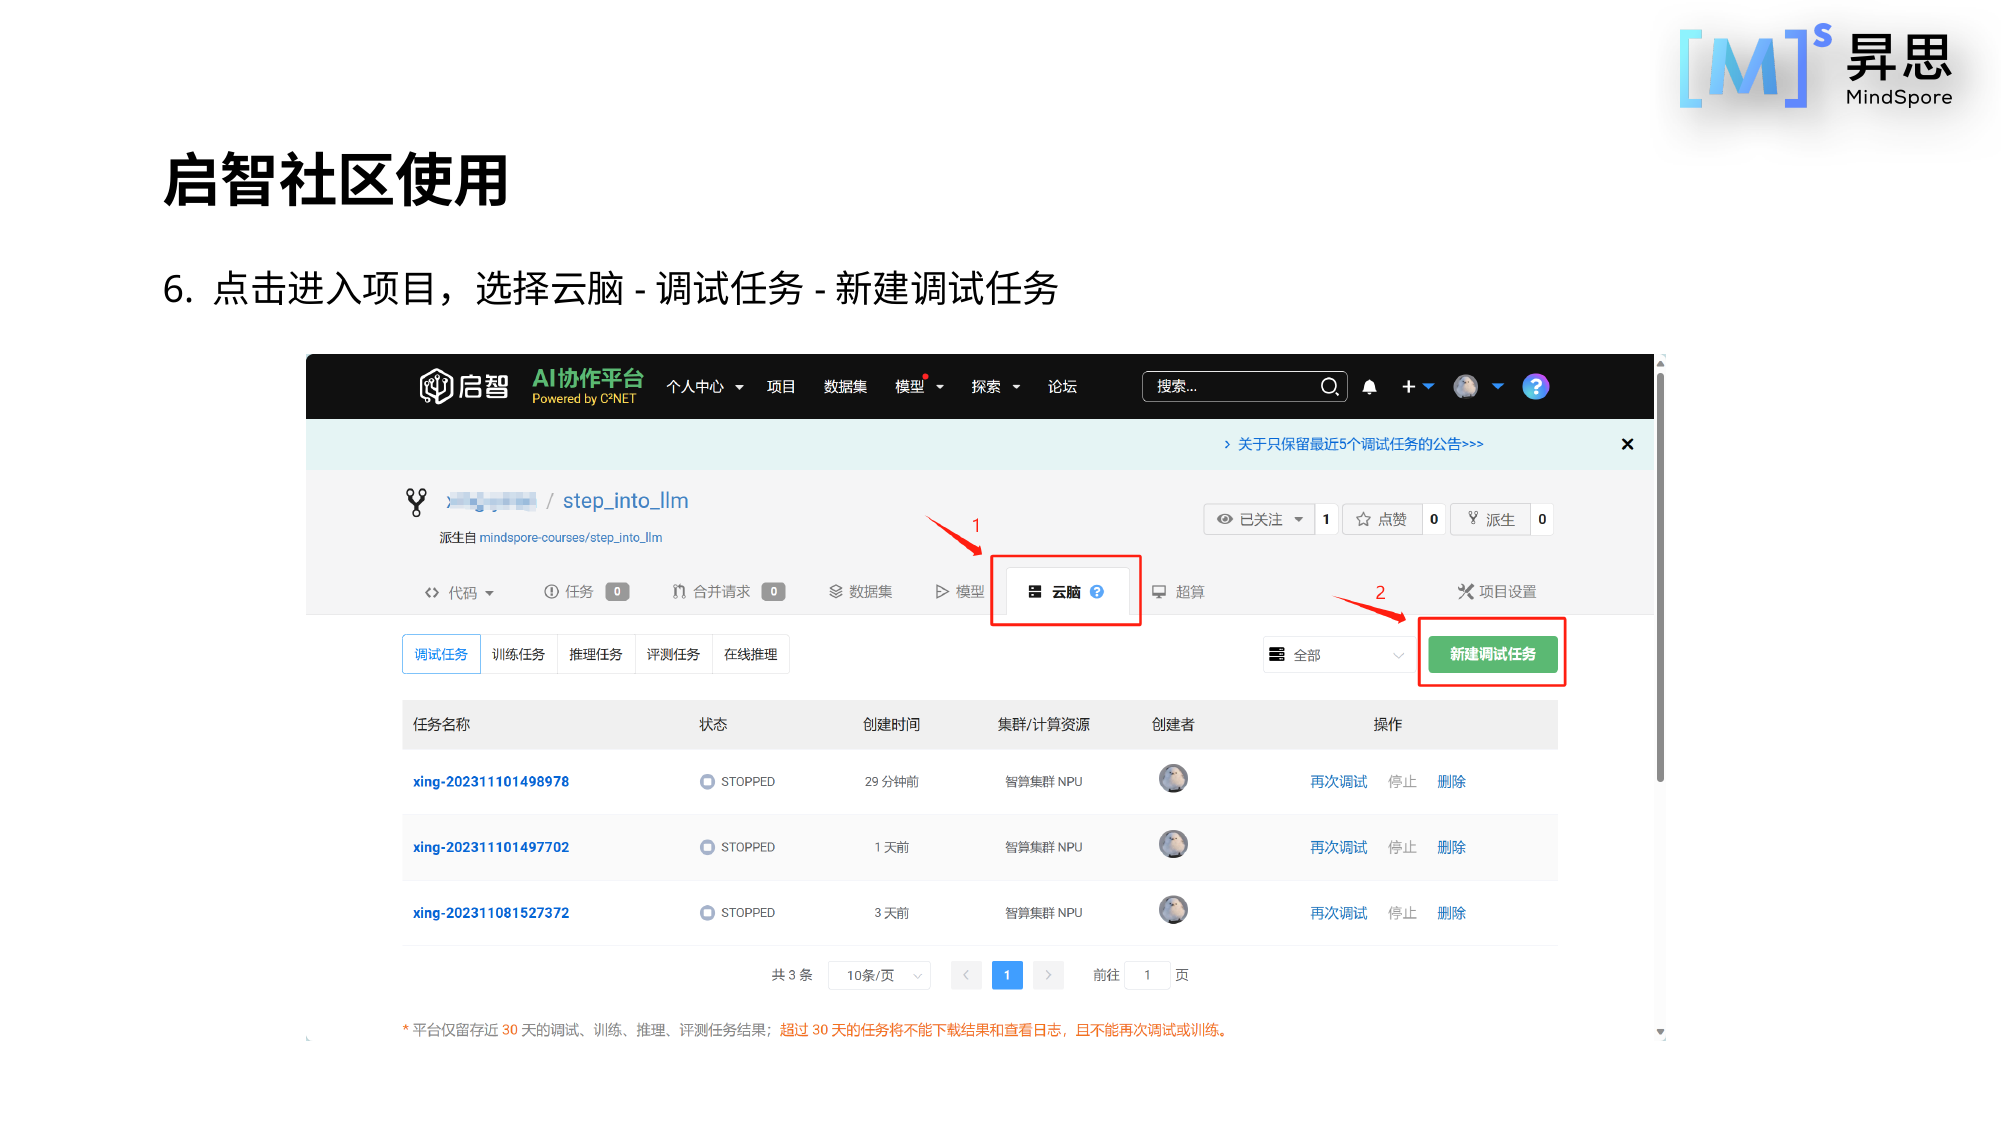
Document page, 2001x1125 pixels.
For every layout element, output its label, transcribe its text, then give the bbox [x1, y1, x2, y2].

text_box 启智社区使用 [147, 136, 1148, 221]
picture [1680, 23, 1952, 108]
text_box 6. 点击进入项目，选择云脑-调试任务-新建调试任务 [147, 234, 1844, 317]
picture [306, 353, 1666, 1041]
